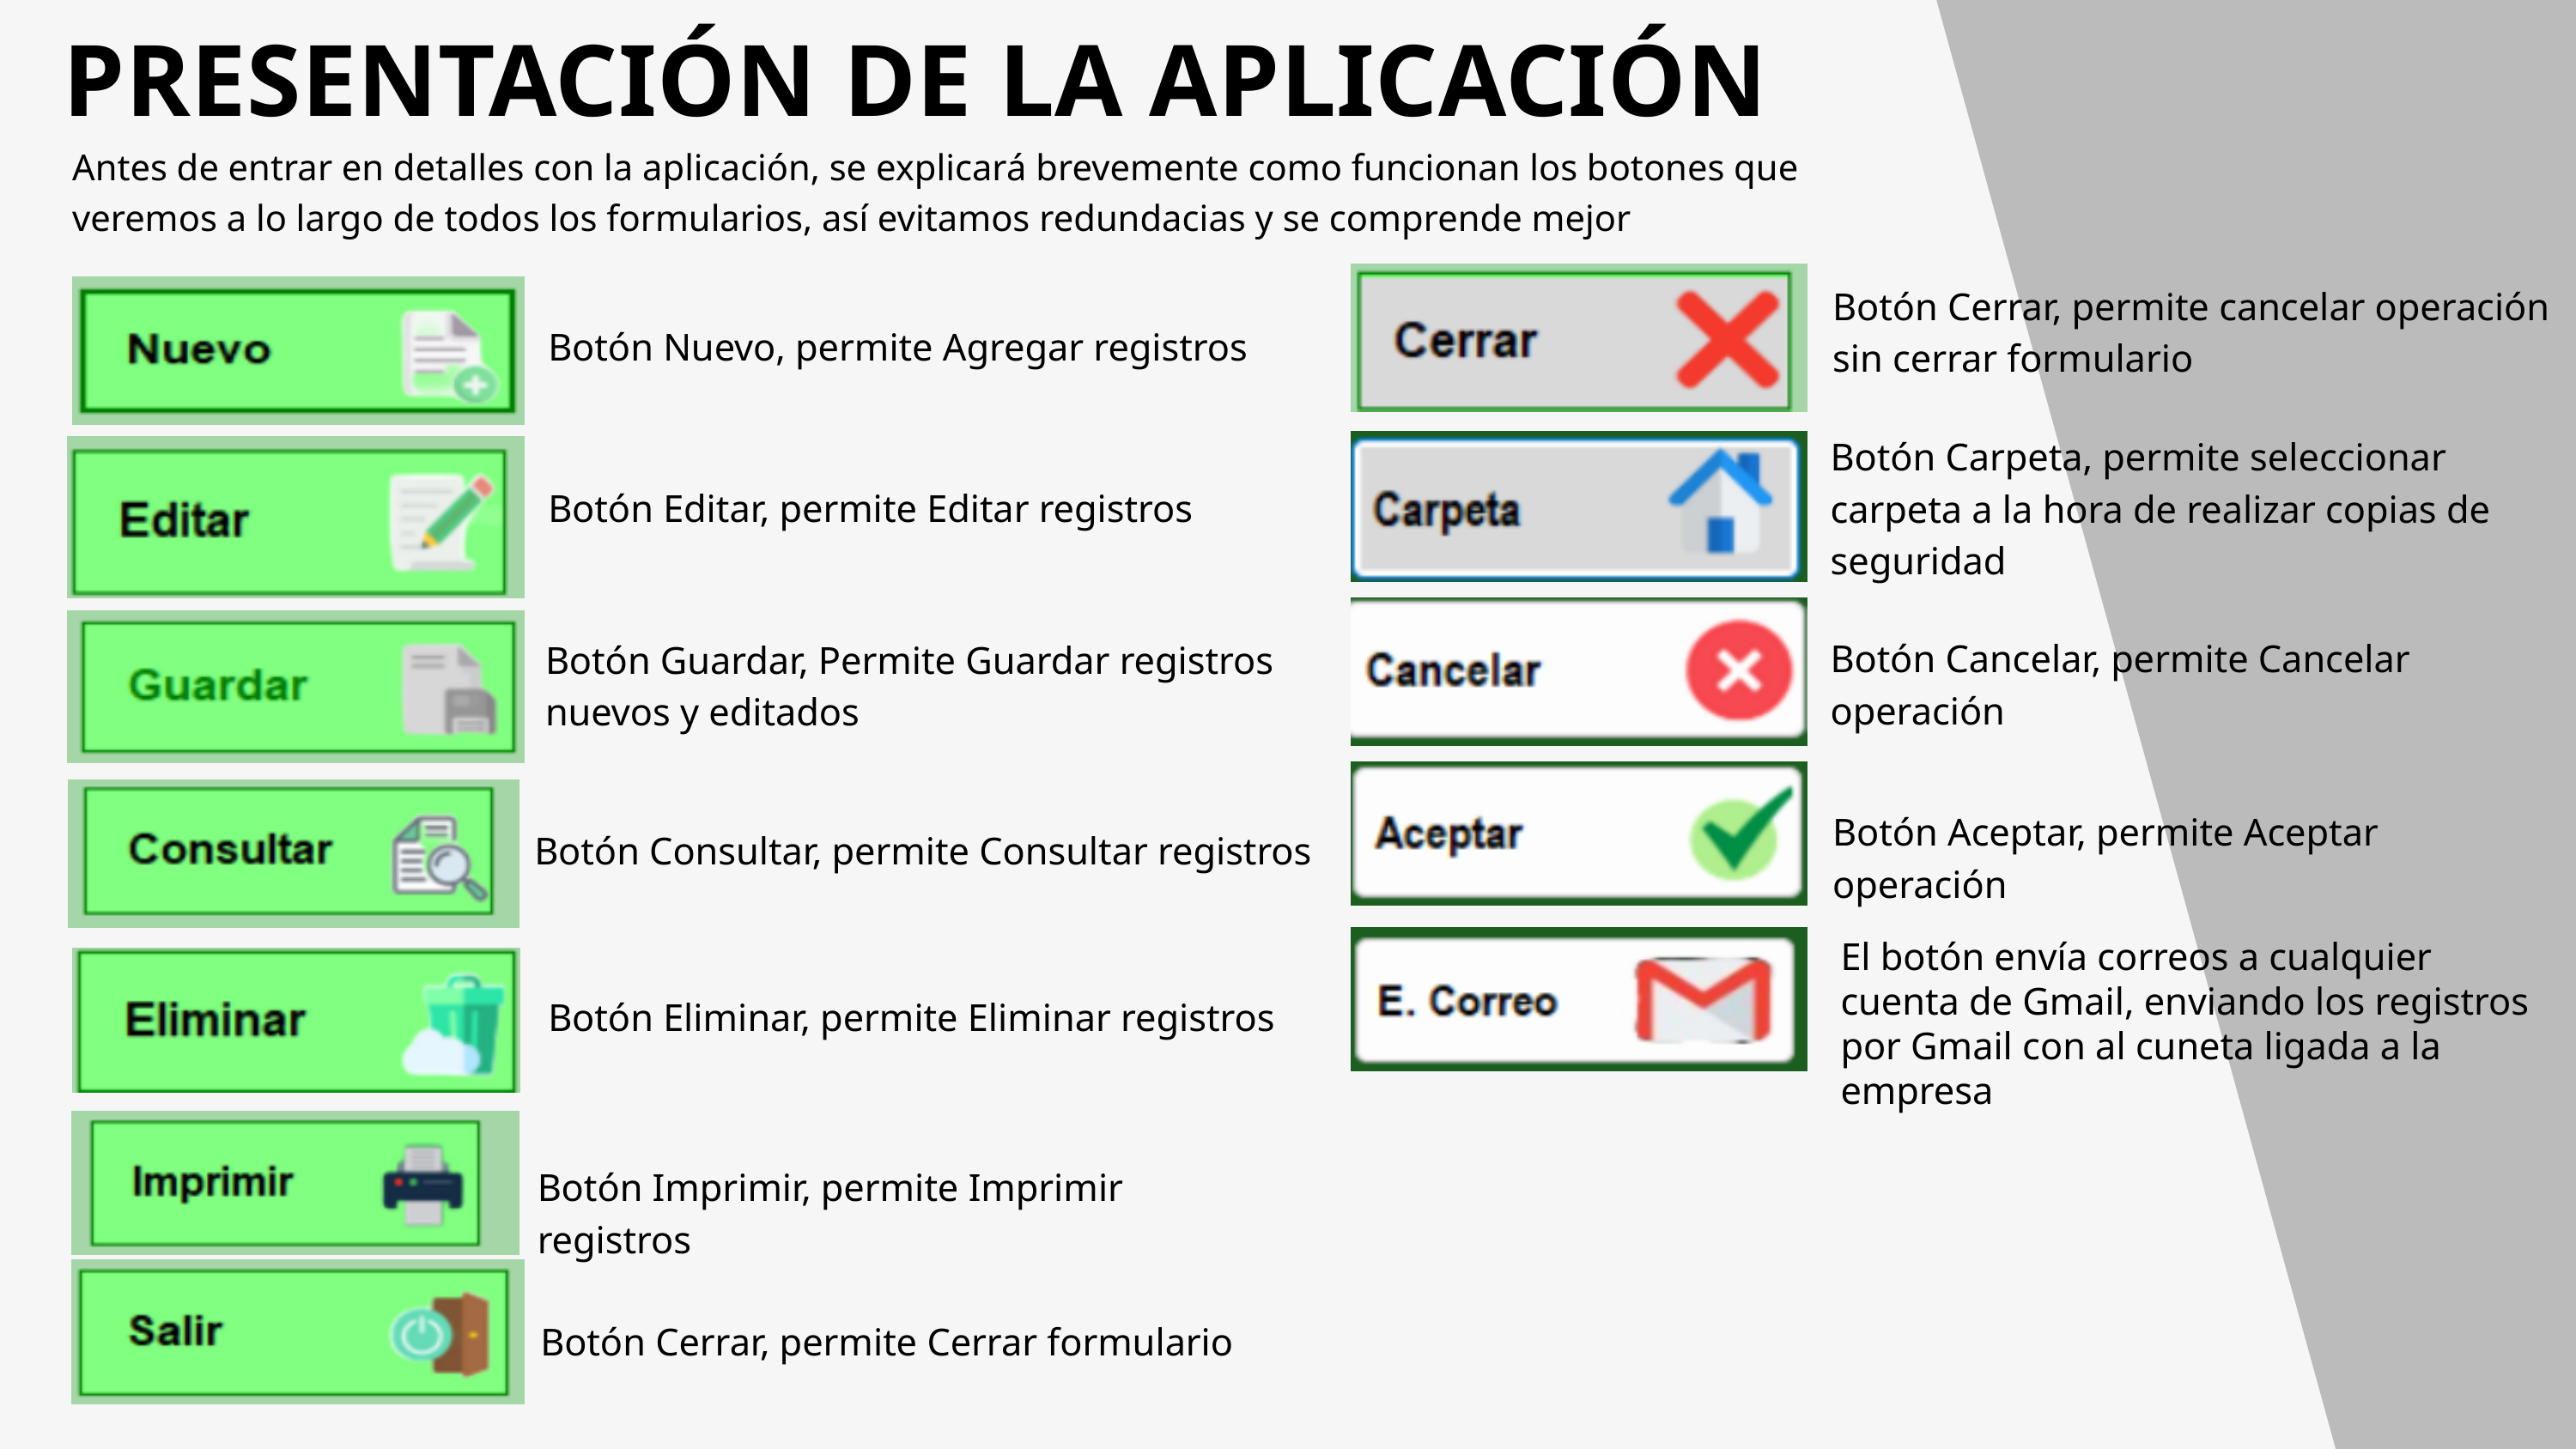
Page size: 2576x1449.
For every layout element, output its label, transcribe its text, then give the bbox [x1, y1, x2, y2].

picture [71, 947, 520, 1093]
picture [71, 1110, 519, 1256]
picture [1351, 597, 1807, 746]
picture [1351, 431, 1807, 582]
text_box Botón Nuevo, permite Agregar registros [548, 315, 1267, 368]
text_box Botón Cancelar, permite Cancelar operación [1830, 627, 2123, 733]
text_box Botón Aceptar, permite Aceptar operación [1832, 801, 2123, 906]
text_box El botón envía correos a cualquier cuenta de Gmail, enviando los registros por Gmail con al cuneta ligada a la empresa [1827, 927, 2123, 1119]
text_box Botón Editar, permite Editar registros [548, 477, 1238, 530]
picture [1351, 264, 1807, 412]
text_box Botón Consultar, permite Consultar registros [534, 820, 1338, 873]
picture [71, 276, 525, 425]
text_box Botón Eliminar, permite Eliminar registros [548, 986, 1315, 1040]
text_box PRESENTACIÓN DE LA APLICACIÓN [63, 15, 2011, 136]
picture [66, 436, 525, 598]
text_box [2128, 0, 2576, 1449]
text_box Botón Cerrar, permite Cerrar formulario [540, 1311, 1259, 1364]
picture [70, 1259, 525, 1405]
text_box Botón Imprimir, permite Imprimir registros [537, 1156, 1278, 1261]
text_box Botón Carpeta, permite seleccionar carpeta a la hora de realizar copias de seguridad [1830, 426, 2123, 583]
picture [67, 779, 520, 928]
text_box Botón Guardar, Permite Guardar registros nuevos y editados [545, 629, 1285, 734]
picture [1351, 926, 1807, 1071]
text_box Botón Cerrar, permite cancelar operación sin cerrar formulario [1832, 276, 2123, 380]
text_box Antes de entrar en detalles con la aplicación, se explicará brevemente como funcionan los botones que veremos a lo largo de todos los formularios, así evitamos redundacias y se comprende mejor [72, 137, 1844, 239]
picture [66, 609, 525, 763]
picture [1351, 761, 1807, 906]
